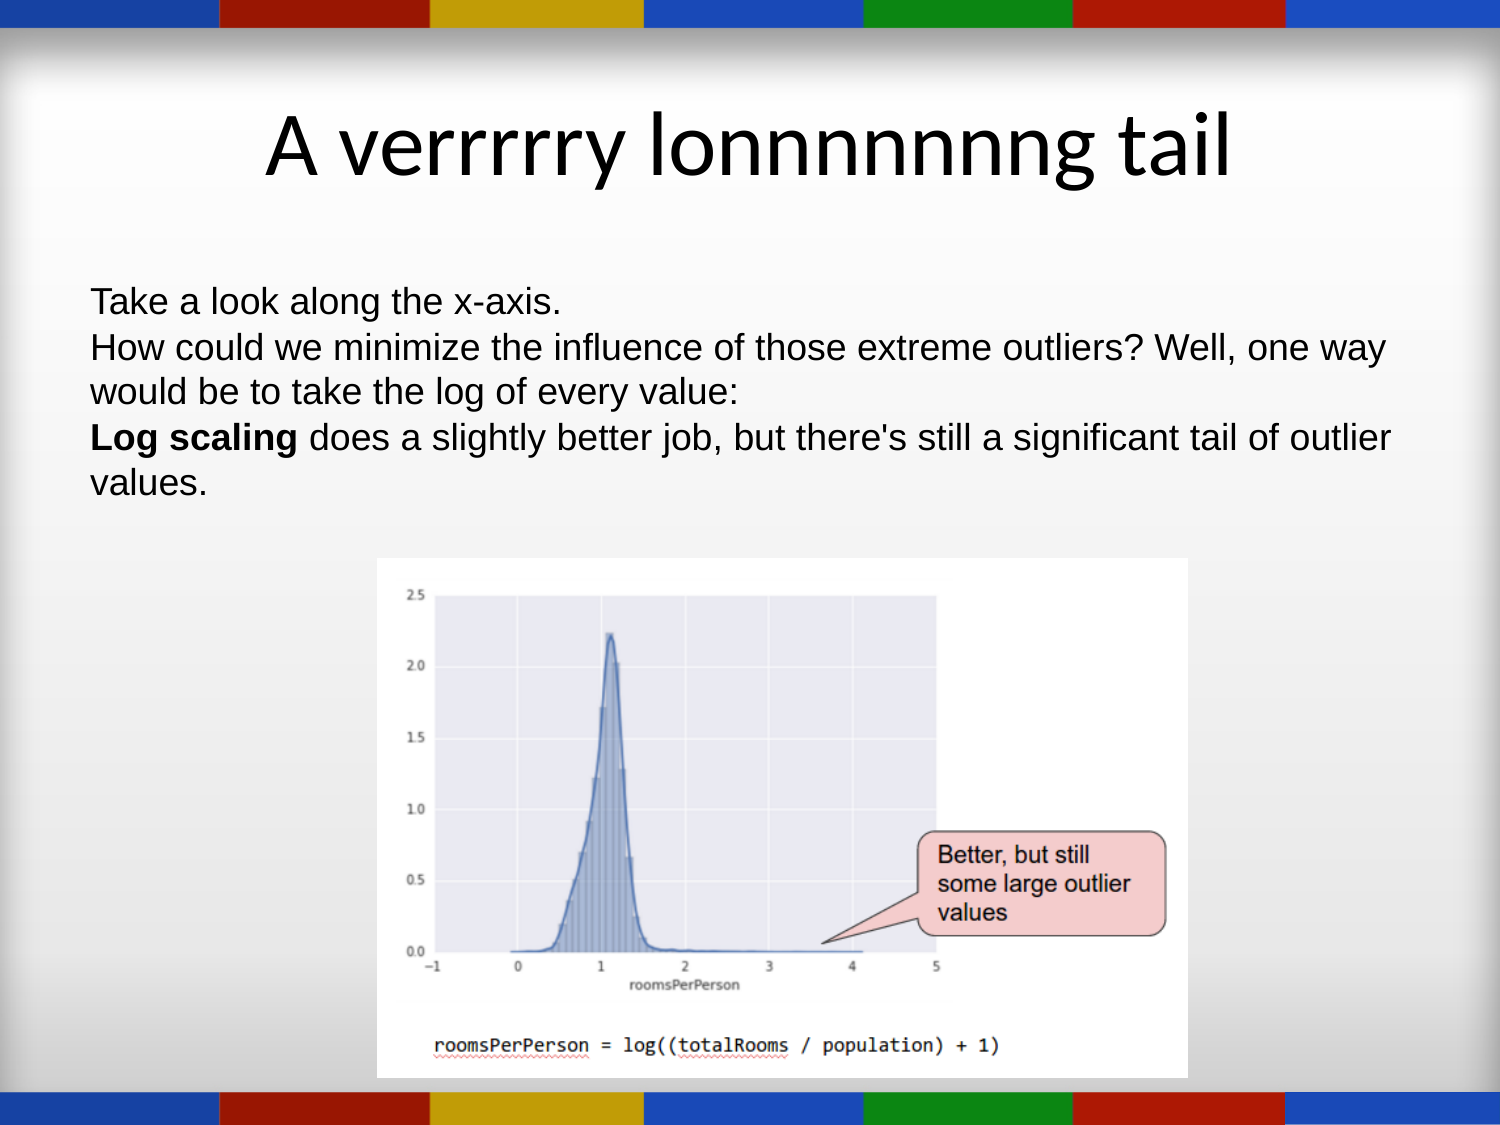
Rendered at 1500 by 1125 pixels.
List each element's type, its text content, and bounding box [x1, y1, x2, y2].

title A verrrrry lonnnnnnng tail [75, 45, 1425, 233]
list Take a look along the x-axis. How could we minimize the influence of those extreme outliers? Well, one way would be to take the log of every value: Log scaling does a slightly better job, but there's still a significant tail of outlier values. [75, 262, 1425, 1005]
picture [0, 0, 1500, 1125]
